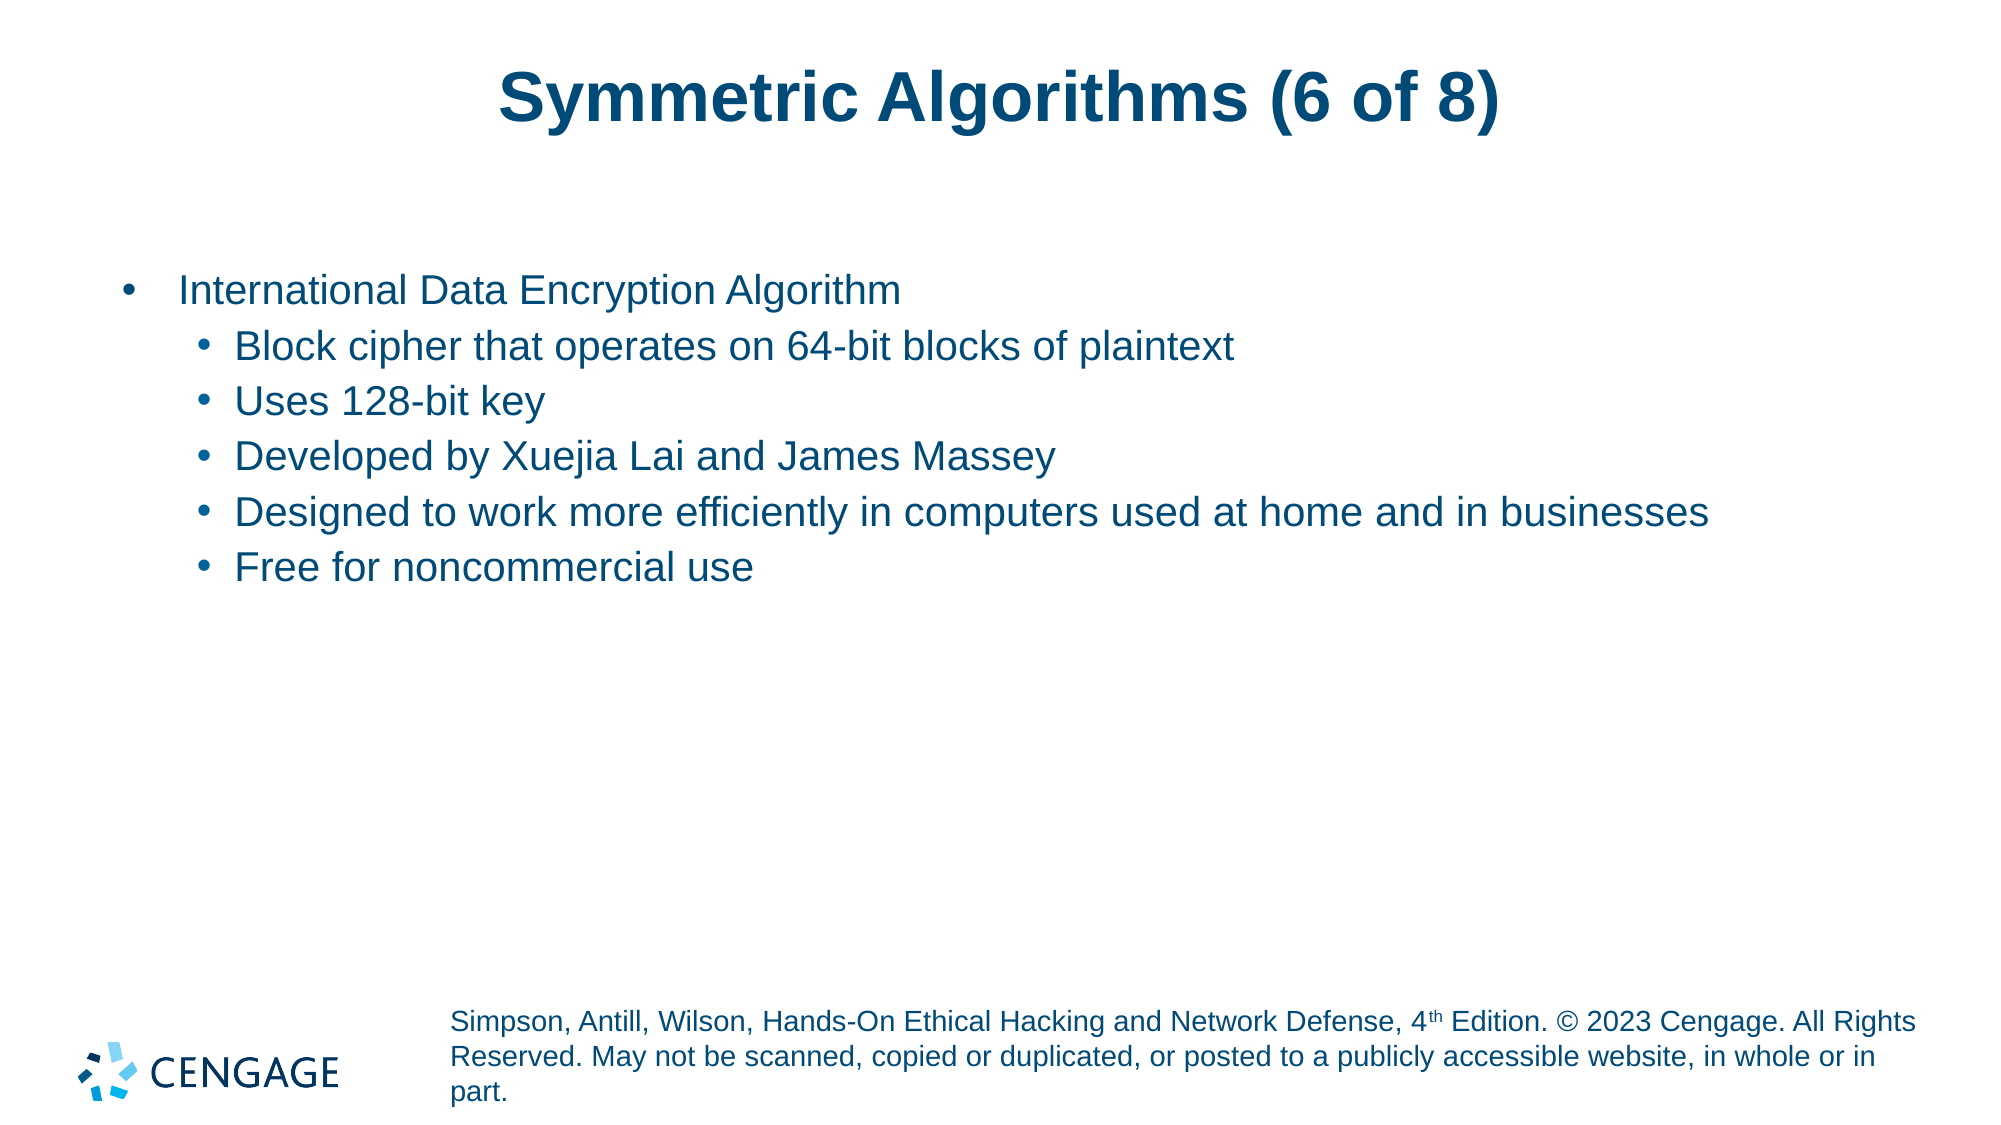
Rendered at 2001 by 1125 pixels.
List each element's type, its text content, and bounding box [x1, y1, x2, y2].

title Symmetric Algorithms (6 of 8) [137, 59, 1863, 171]
picture [78, 1042, 338, 1101]
list International Data Encryption Algorithm Block cipher that operates on 64-bit blocks of plaintext Uses 128-bit key Developed by Xuejia Lai and James Massey Designed to work more efficiently in computers used at home and in businesses Free for noncommercial use [121, 268, 1880, 990]
